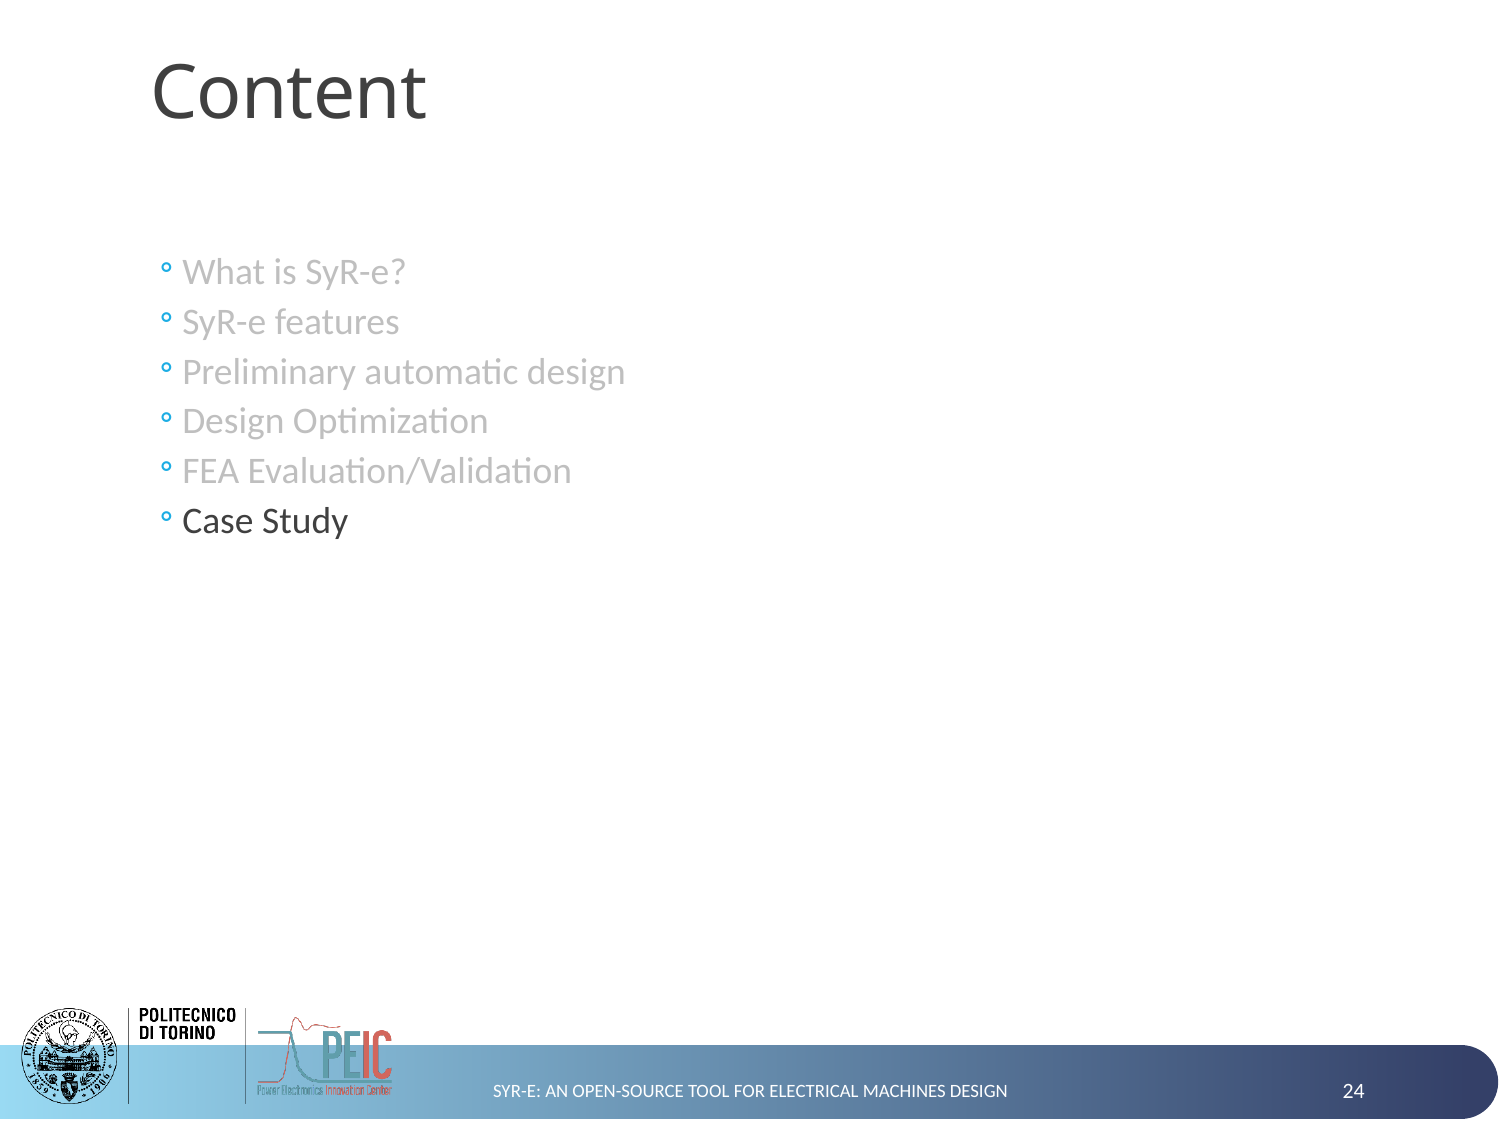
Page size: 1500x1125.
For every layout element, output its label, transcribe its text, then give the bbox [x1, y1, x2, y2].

list What is SyR-e? SyR-e features Preliminary automatic design Design Optimization FEA Evaluation/Validation Case Study [135, 244, 1373, 963]
title Content [135, 47, 1373, 142]
slide_number 24 [1218, 1059, 1380, 1120]
picture [0, 986, 415, 1125]
footer SyR-e: an Open-Source tool for Electrical Machines Design [453, 1059, 1047, 1120]
